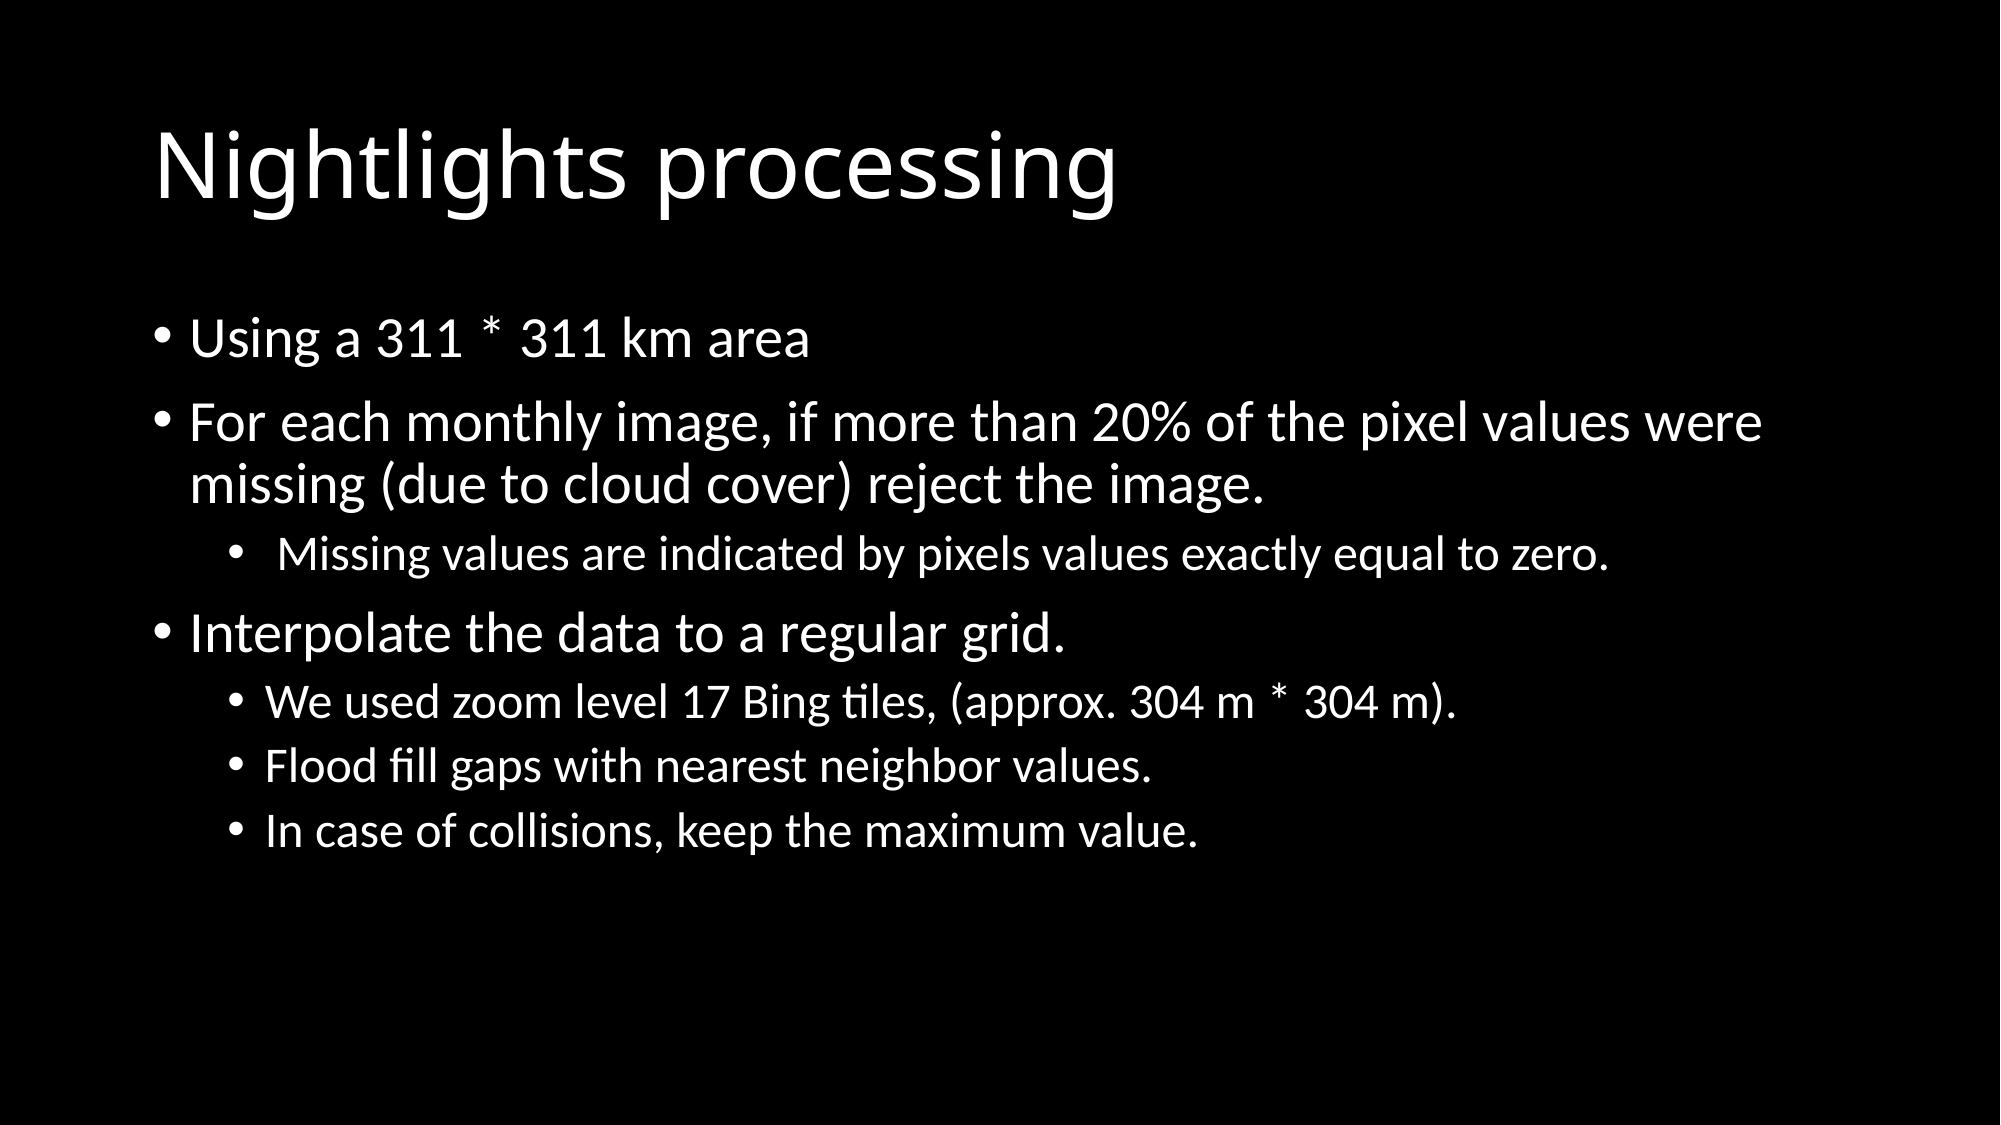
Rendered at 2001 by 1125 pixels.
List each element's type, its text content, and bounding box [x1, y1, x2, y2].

list Using a 311 * 311 km area For each monthly image, if more than 20% of the pixel values were missing (due to cloud cover) reject the image. Missing values are indicated by pixels values exactly equal to zero. Interpolate the data to a regular grid. We used zoom level 17 Bing tiles, (approx. 304 m * 304 m). Flood fill gaps with nearest neighbor values. In case of collisions, keep the maximum value. [137, 299, 1863, 1014]
title Nightlights processing [137, 59, 1863, 278]
